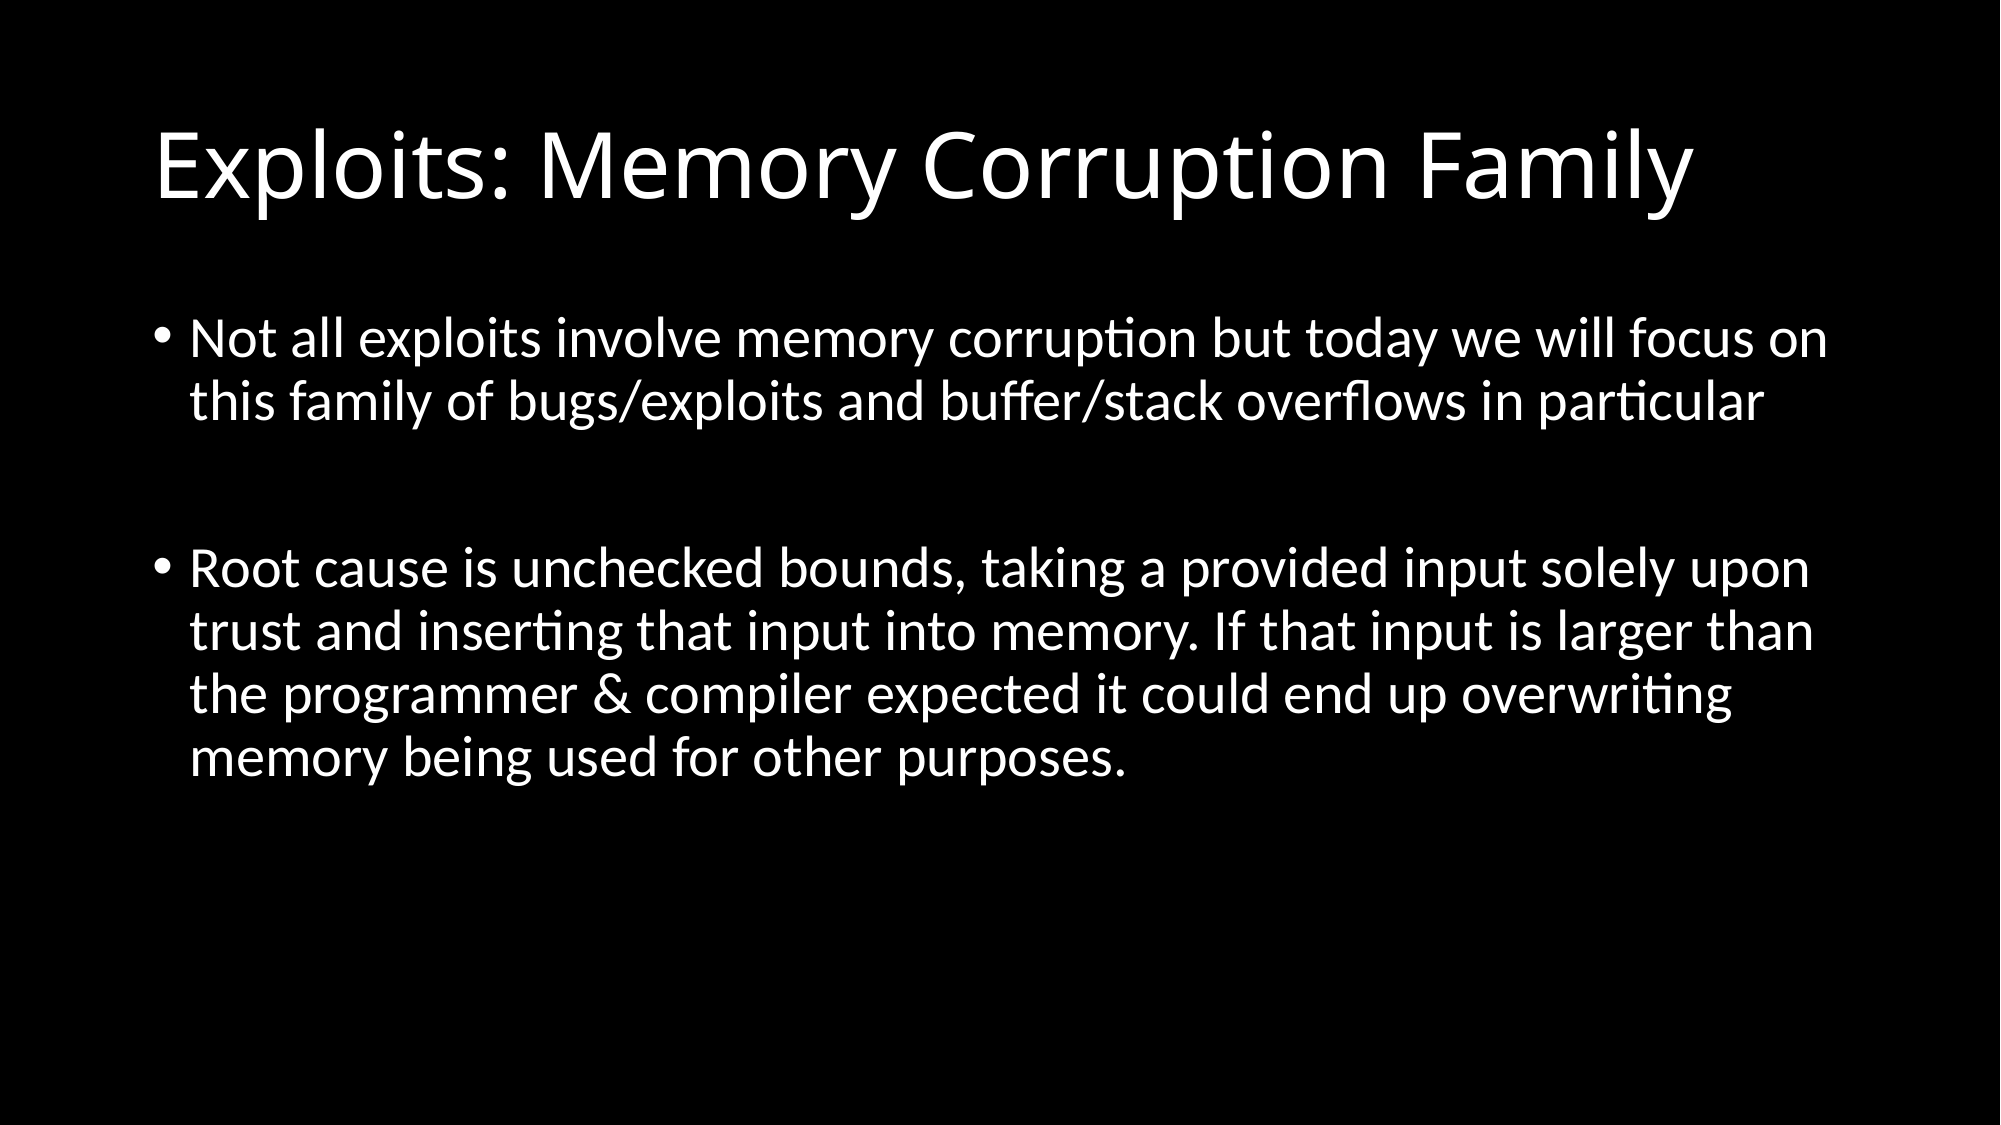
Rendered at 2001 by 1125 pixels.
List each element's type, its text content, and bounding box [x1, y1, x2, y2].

list Not all exploits involve memory corruption but today we will focus on this family of bugs/exploits and buffer/stack overflows in particular Root cause is unchecked bounds, taking a provided input solely upon trust and inserting that input into memory. If that input is larger than the programmer & compiler expected it could end up overwriting memory being used for other purposes. [137, 299, 1863, 1014]
title Exploits: Memory Corruption Family [137, 59, 1863, 278]
